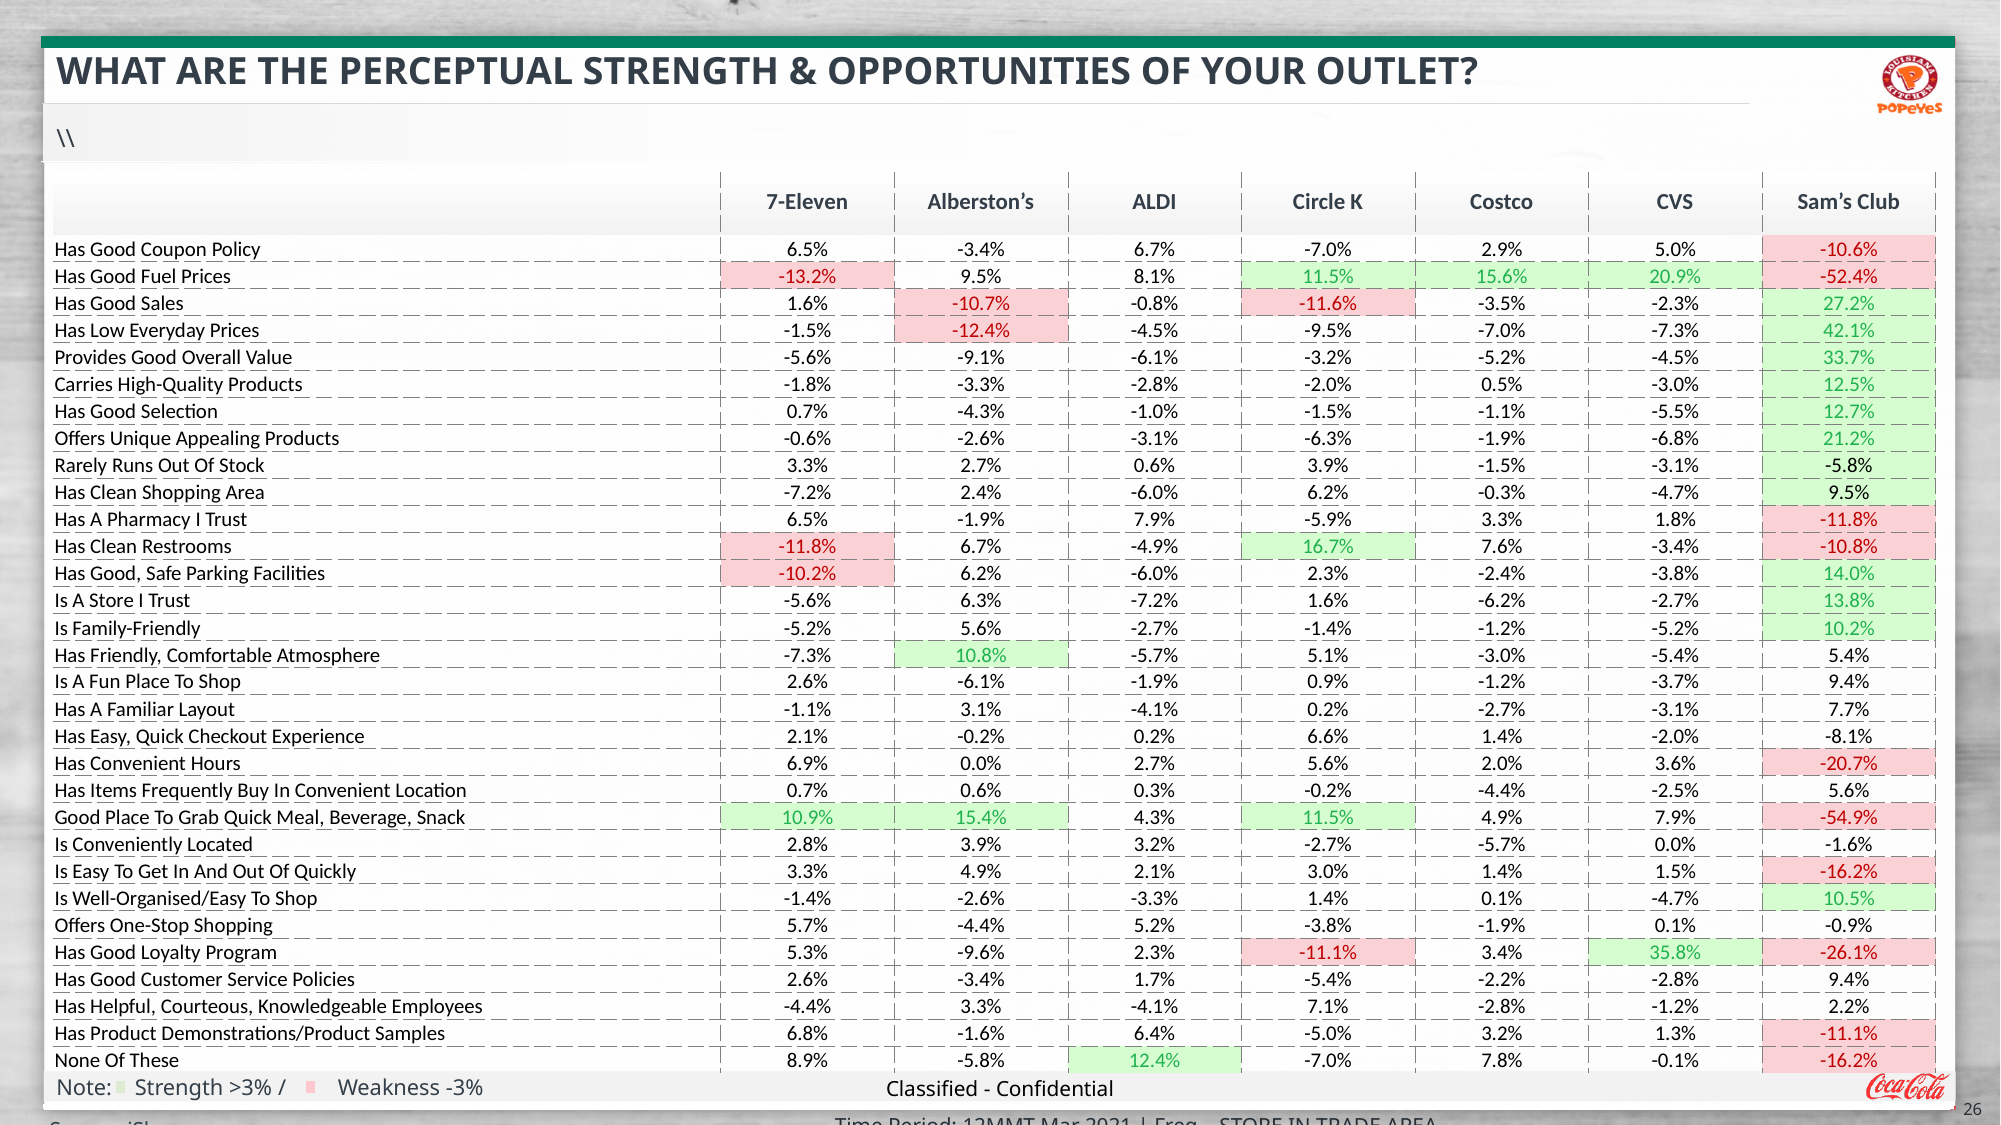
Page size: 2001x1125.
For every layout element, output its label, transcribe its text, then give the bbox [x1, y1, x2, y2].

table_cell -13.2% [721, 262, 894, 289]
table_cell 5.1% [1241, 640, 1415, 667]
table_cell -2.7% [1415, 694, 1588, 721]
table_cell -6.3% [1241, 424, 1415, 451]
table_cell 1.4% [1415, 857, 1588, 884]
table_cell -5.5% [1588, 397, 1762, 424]
table_cell 9.5% [1762, 478, 1936, 505]
table_cell -6.8% [1588, 424, 1762, 451]
table_cell 6.4% [1068, 1019, 1241, 1046]
table_cell 2.2% [1762, 992, 1936, 1019]
table_cell -3.5% [1415, 289, 1588, 316]
table_cell -5.6% [721, 343, 894, 370]
text_box [43, 104, 1089, 110]
table_cell 10.5% [1762, 884, 1936, 911]
table_cell -7.2% [721, 478, 894, 505]
table_cell -5.4% [1241, 965, 1415, 992]
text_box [41, 1072, 717, 1101]
table_cell Has A Pharmacy I Trust [53, 505, 721, 532]
table_cell -7.0% [1241, 1046, 1415, 1073]
table_cell -1.9% [1068, 667, 1241, 694]
table_cell 7.6% [1415, 532, 1588, 559]
table_cell 0.6% [894, 775, 1068, 803]
table_cell -2.3% [1588, 289, 1762, 316]
table_cell -1.4% [1241, 613, 1415, 640]
table_cell -54.9% [1762, 803, 1936, 830]
table_cell 3.2% [1068, 830, 1241, 857]
table_cell -5.2% [1415, 343, 1588, 370]
table_cell 0.0% [1588, 830, 1762, 857]
table_cell -0.8% [1068, 289, 1241, 316]
table_cell 16.7% [1241, 532, 1415, 559]
table_cell Rarely Runs Out Of Stock [53, 451, 721, 478]
table_cell None Of These [53, 1046, 721, 1073]
table_cell -2.0% [1588, 721, 1762, 748]
table_header [53, 172, 721, 235]
table_cell 20.9% [1588, 262, 1762, 289]
table_cell 2.9% [1415, 235, 1588, 262]
table_cell -0.2% [1241, 775, 1415, 803]
table_cell -4.4% [1415, 775, 1588, 803]
table_header 7-Eleven [721, 172, 894, 235]
table_cell -20.7% [1762, 748, 1936, 775]
table_cell 6.7% [1068, 235, 1241, 262]
table_cell Has Good Customer Service Policies [53, 965, 721, 992]
picture [1453, 1110, 1947, 1125]
table_cell -10.6% [1762, 235, 1936, 262]
table_cell -5.8% [1762, 451, 1936, 478]
table_cell -3.1% [1588, 451, 1762, 478]
table_cell 9.5% [894, 262, 1068, 289]
table_cell 9.4% [1762, 667, 1936, 694]
table_cell 3.1% [894, 694, 1068, 721]
table_cell Provides Good Overall Value [53, 343, 721, 370]
table_cell -6.0% [1068, 559, 1241, 586]
table_cell 15.6% [1415, 262, 1588, 289]
table_cell 5.6% [894, 613, 1068, 640]
table_cell -4.7% [1588, 478, 1762, 505]
table_cell 1.6% [1241, 586, 1415, 613]
table_cell 6.5% [721, 505, 894, 532]
table_cell 7.9% [1588, 803, 1762, 830]
table_cell Has A Familiar Layout [53, 694, 721, 721]
table_cell -7.3% [1588, 316, 1762, 343]
table_cell -7.2% [1068, 586, 1241, 613]
table_cell 6.2% [1241, 478, 1415, 505]
table_cell -1.4% [721, 884, 894, 911]
table_cell 1.5% [1588, 857, 1762, 884]
picture [679, 1110, 819, 1125]
table_cell 6.9% [721, 748, 894, 775]
table_cell -1.1% [1415, 397, 1588, 424]
table_cell -0.1% [1588, 1046, 1762, 1073]
table_cell -5.7% [1415, 830, 1588, 857]
table_cell 12.4% [1068, 1046, 1241, 1073]
table_cell Offers One-Stop Shopping [53, 911, 721, 938]
table_cell -4.3% [894, 397, 1068, 424]
table_cell -2.7% [1241, 830, 1415, 857]
table_cell 2.8% [721, 830, 894, 857]
table_cell -1.9% [1415, 424, 1588, 451]
table_cell -4.7% [1588, 884, 1762, 911]
table_cell -8.1% [1762, 721, 1936, 748]
table_cell 3.0% [1241, 857, 1415, 884]
table_cell Has Good Sales [53, 289, 721, 316]
table_cell 5.7% [721, 911, 894, 938]
table_cell -3.7% [1588, 667, 1762, 694]
table_cell 3.3% [721, 451, 894, 478]
table_cell -6.0% [1068, 478, 1241, 505]
table_cell -3.3% [894, 370, 1068, 397]
table_cell -16.2% [1762, 857, 1936, 884]
table_cell 10.9% [721, 803, 894, 830]
table_cell -2.8% [1415, 992, 1588, 1019]
table_cell 2.6% [721, 667, 894, 694]
table_cell -1.5% [1415, 451, 1588, 478]
table_cell 42.1% [1762, 316, 1936, 343]
table_cell -1.6% [1762, 830, 1936, 857]
table_cell 0.2% [1068, 721, 1241, 748]
table_cell 4.9% [1415, 803, 1588, 830]
table_cell 8.9% [721, 1046, 894, 1073]
table_cell Has Good Coupon Policy [53, 235, 721, 262]
table_cell -10.2% [721, 559, 894, 586]
table_cell 4.3% [1068, 803, 1241, 830]
table_cell 5.6% [1762, 775, 1936, 803]
table_cell 6.2% [894, 559, 1068, 586]
table_cell 3.9% [1241, 451, 1415, 478]
table_cell 8.1% [1068, 262, 1241, 289]
table_cell -4.5% [1588, 343, 1762, 370]
table_cell -4.4% [721, 992, 894, 1019]
table_header Costco [1415, 172, 1588, 235]
table_cell 2.1% [721, 721, 894, 748]
table_cell 0.1% [1588, 911, 1762, 938]
table_cell -7.3% [721, 640, 894, 667]
table_cell Has Good Fuel Prices [53, 262, 721, 289]
table_cell -52.4% [1762, 262, 1936, 289]
table_cell -4.1% [1068, 992, 1241, 1019]
table_cell 2.0% [1415, 748, 1588, 775]
text_box Source: iShop [34, 1109, 679, 1125]
table_cell -1.2% [1415, 667, 1588, 694]
table_cell 6.3% [894, 586, 1068, 613]
table_cell 2.6% [721, 965, 894, 992]
table_cell 7.9% [1068, 505, 1241, 532]
table_cell -5.8% [894, 1046, 1068, 1073]
table_cell 27.2% [1762, 289, 1936, 316]
text_box WHAT ARE THE PERCEPTUAL STRENGTH & OPPORTUNITIES OF YOUR OUTLET? [41, 39, 1948, 100]
table_cell -1.1% [721, 694, 894, 721]
table_cell 1.4% [1415, 721, 1588, 748]
table_cell 0.3% [1068, 775, 1241, 803]
table_cell -9.6% [894, 938, 1068, 965]
table_cell Has Clean Restrooms [53, 532, 721, 559]
table_cell -11.6% [1241, 289, 1415, 316]
table_cell 6.7% [894, 532, 1068, 559]
table_cell -1.5% [721, 316, 894, 343]
table_cell -16.2% [1762, 1046, 1936, 1073]
table_cell Has Friendly, Comfortable Atmosphere [53, 640, 721, 667]
table_cell -12.4% [894, 316, 1068, 343]
table_cell Is Family-Friendly [53, 613, 721, 640]
table_cell -2.2% [1415, 965, 1588, 992]
table_cell -10.7% [894, 289, 1068, 316]
table_cell Has Easy, Quick Checkout Experience [53, 721, 721, 748]
table_cell Offers Unique Appealing Products [53, 424, 721, 451]
table_cell 2.3% [1068, 938, 1241, 965]
table_cell -5.2% [721, 613, 894, 640]
table_cell -3.1% [1588, 694, 1762, 721]
table_cell -2.8% [1068, 370, 1241, 397]
table_cell -4.4% [894, 911, 1068, 938]
table_header Sam’s Club [1762, 172, 1936, 235]
table_cell 33.7% [1762, 343, 1936, 370]
table_cell -0.9% [1762, 911, 1936, 938]
table_cell 35.8% [1588, 938, 1762, 965]
table_cell 7.1% [1241, 992, 1415, 1019]
table_cell -7.0% [1241, 235, 1415, 262]
picture [0, 0, 2001, 1125]
table_cell 3.9% [894, 830, 1068, 857]
table_cell 12.7% [1762, 397, 1936, 424]
table_cell Has Low Everyday Prices [53, 316, 721, 343]
table_cell -0.6% [721, 424, 894, 451]
table_cell -5.0% [1241, 1019, 1415, 1046]
table_cell -2.7% [1068, 613, 1241, 640]
table_cell -2.7% [1588, 586, 1762, 613]
table_cell -1.2% [1588, 992, 1762, 1019]
table_cell 5.2% [1068, 911, 1241, 938]
table_cell -6.2% [1415, 586, 1588, 613]
table_cell -11.8% [1762, 505, 1936, 532]
table_cell -3.4% [894, 235, 1068, 262]
table_header Alberston’s [894, 172, 1068, 235]
table_cell 0.0% [894, 748, 1068, 775]
table_cell -6.1% [894, 667, 1068, 694]
table_cell 3.2% [1415, 1019, 1588, 1046]
text_box Time Period: 12MMT Mar 2021 | Freq – STORE IN TRADE AREA [819, 1104, 1453, 1125]
table_cell -4.5% [1068, 316, 1241, 343]
table_cell -5.2% [1588, 613, 1762, 640]
table_cell 1.7% [1068, 965, 1241, 992]
table_cell Has Convenient Hours [53, 748, 721, 775]
table_cell -11.1% [1241, 938, 1415, 965]
table_cell -2.8% [1588, 965, 1762, 992]
table_cell Is A Fun Place To Shop [53, 667, 721, 694]
table_cell 6.6% [1241, 721, 1415, 748]
table_cell 0.1% [1415, 884, 1588, 911]
table_cell 15.4% [894, 803, 1068, 830]
table_cell -4.1% [1068, 694, 1241, 721]
table_cell -1.6% [894, 1019, 1068, 1046]
table_cell 3.3% [1415, 505, 1588, 532]
table_cell -2.0% [1241, 370, 1415, 397]
table_cell 7.8% [1415, 1046, 1588, 1073]
table_cell -1.2% [1415, 613, 1588, 640]
table_cell 1.6% [721, 289, 894, 316]
table_cell 3.4% [1415, 938, 1588, 965]
table_cell -2.6% [894, 424, 1068, 451]
table_header Circle K [1241, 172, 1415, 235]
table_cell -5.4% [1588, 640, 1762, 667]
table_cell Is A Store I Trust [53, 586, 721, 613]
table_cell -10.8% [1762, 532, 1936, 559]
table_header CVS [1588, 172, 1762, 235]
table_cell 14.0% [1762, 559, 1936, 586]
table_cell -1.9% [894, 505, 1068, 532]
table_cell Has Product Demonstrations/Product Samples [53, 1019, 721, 1046]
table_cell -0.2% [894, 721, 1068, 748]
table_cell -5.9% [1241, 505, 1415, 532]
table_cell Has Good Loyalty Program [53, 938, 721, 965]
table_cell -5.7% [1068, 640, 1241, 667]
text_box \\ [41, 110, 1853, 160]
table_cell -3.0% [1588, 370, 1762, 397]
table_cell 6.5% [721, 235, 894, 262]
table_cell 5.0% [1588, 235, 1762, 262]
table_cell 0.6% [1068, 451, 1241, 478]
table_cell 5.3% [721, 938, 894, 965]
table_cell -1.5% [1241, 397, 1415, 424]
table_cell -2.6% [894, 884, 1068, 911]
table_cell 0.9% [1241, 667, 1415, 694]
table_cell Is Well-Organised/Easy To Shop [53, 884, 721, 911]
table_cell -3.1% [1068, 424, 1241, 451]
table_cell 6.8% [721, 1019, 894, 1046]
table_cell Has Clean Shopping Area [53, 478, 721, 505]
table_cell Has Helpful, Courteous, Knowledgeable Employees [53, 992, 721, 1019]
table_cell -11.1% [1762, 1019, 1936, 1046]
table_cell -4.9% [1068, 532, 1241, 559]
table_cell -2.5% [1588, 775, 1762, 803]
table_cell 9.4% [1762, 965, 1936, 992]
table_cell -1.8% [721, 370, 894, 397]
table_cell 12.5% [1762, 370, 1936, 397]
table_cell 0.5% [1415, 370, 1588, 397]
table_cell -3.8% [1588, 559, 1762, 586]
table_cell 11.5% [1241, 262, 1415, 289]
table_cell -5.6% [721, 586, 894, 613]
table_cell 0.7% [721, 775, 894, 803]
table_cell 0.2% [1241, 694, 1415, 721]
table_cell 1.4% [1241, 884, 1415, 911]
table_cell 2.3% [1241, 559, 1415, 586]
table_cell 5.4% [1762, 640, 1936, 667]
table_cell 0.7% [721, 397, 894, 424]
table_cell -6.1% [1068, 343, 1241, 370]
table_cell 2.1% [1068, 857, 1241, 884]
table_cell -11.8% [721, 532, 894, 559]
table_cell 21.2% [1762, 424, 1936, 451]
table_cell -2.4% [1415, 559, 1588, 586]
table_cell 2.7% [894, 451, 1068, 478]
table_cell -3.0% [1415, 640, 1588, 667]
table_cell -3.3% [1068, 884, 1241, 911]
table_cell -0.3% [1415, 478, 1588, 505]
table_cell 11.5% [1241, 803, 1415, 830]
table_cell 3.3% [721, 857, 894, 884]
table_cell Carries High-Quality Products [53, 370, 721, 397]
table_cell Has Good Selection [53, 397, 721, 424]
table_cell -9.5% [1241, 316, 1415, 343]
table_cell -1.0% [1068, 397, 1241, 424]
table_cell Has Good, Safe Parking Facilities [53, 559, 721, 586]
table_cell 1.8% [1588, 505, 1762, 532]
table_cell 2.4% [894, 478, 1068, 505]
table_cell -3.4% [894, 965, 1068, 992]
table_cell 10.8% [894, 640, 1068, 667]
table_cell 3.3% [894, 992, 1068, 1019]
table_cell 13.8% [1762, 586, 1936, 613]
table_cell Is Conveniently Located [53, 830, 721, 857]
table_cell Is Easy To Get In And Out Of Quickly [53, 857, 721, 884]
table_cell -3.8% [1241, 911, 1415, 938]
table_cell 7.7% [1762, 694, 1936, 721]
table_cell 3.6% [1588, 748, 1762, 775]
table_cell 1.3% [1588, 1019, 1762, 1046]
table_cell 4.9% [894, 857, 1068, 884]
table_header ALDI [1068, 172, 1241, 235]
table_cell -26.1% [1762, 938, 1936, 965]
table_cell 2.7% [1068, 748, 1241, 775]
table_cell -7.0% [1415, 316, 1588, 343]
table_cell Good Place To Grab Quick Meal, Beverage, Snack [53, 803, 721, 830]
table_cell 5.6% [1241, 748, 1415, 775]
table_cell -9.1% [894, 343, 1068, 370]
table_cell Has Items Frequently Buy In Convenient Location [53, 775, 721, 803]
table_cell 10.2% [1762, 613, 1936, 640]
table_cell -3.4% [1588, 532, 1762, 559]
slide_number 26 [1947, 1095, 1999, 1125]
table_cell -1.9% [1415, 911, 1588, 938]
table_cell -3.2% [1241, 343, 1415, 370]
